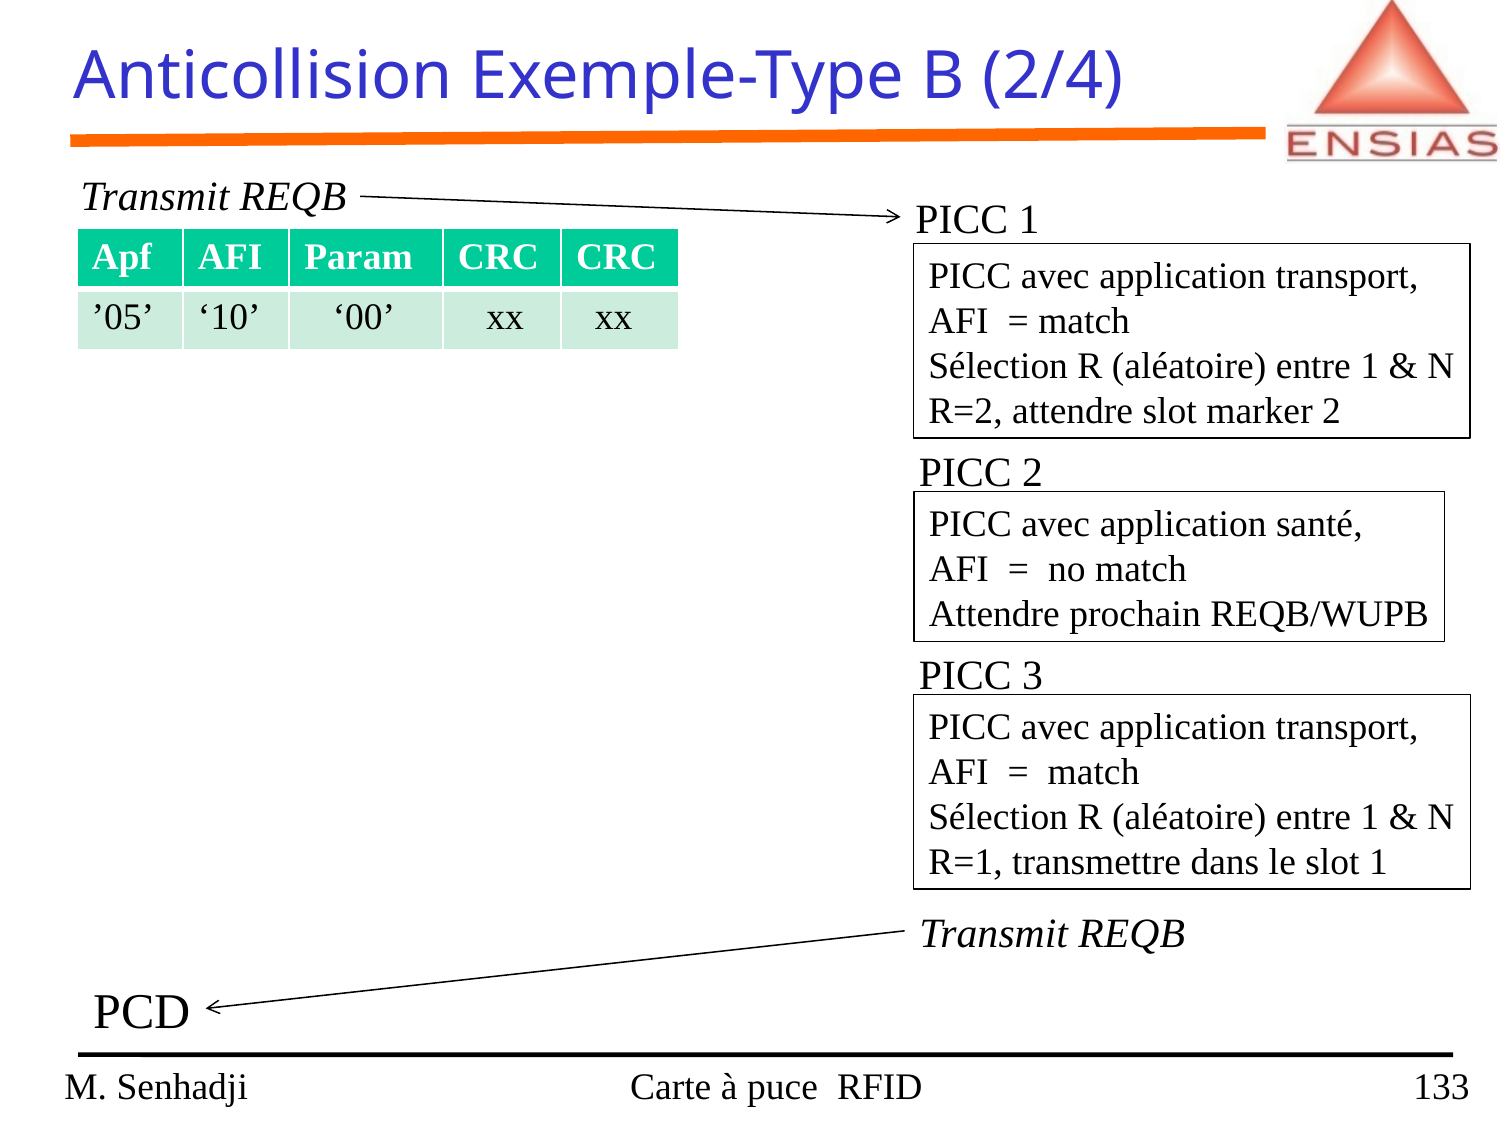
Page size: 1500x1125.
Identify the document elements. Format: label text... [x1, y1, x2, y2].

table_header Apf [78, 229, 182, 286]
table_cell xx [444, 292, 560, 349]
table_cell ‘10’ [184, 292, 288, 349]
text_box PICC 3 [904, 640, 1059, 706]
table_cell ‘00’ [290, 292, 442, 349]
text_box Anticollision Exemple-Type B (2/4) [58, 23, 1348, 120]
table_header Param [290, 229, 442, 286]
text_box PCD [78, 971, 206, 1046]
text_box PICC avec application transport, AFI = match Sélection R (aléatoire) entre 1 & N R=1, transmettre dans le slot 1 [913, 694, 1471, 890]
table_cell ’05’ [78, 292, 182, 349]
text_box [206, 931, 904, 1010]
table_header AFI [184, 229, 288, 286]
text_box Transmit REQB [65, 160, 362, 226]
table_cell xx [562, 292, 678, 349]
picture [1284, 0, 1500, 164]
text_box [359, 195, 901, 218]
text_box PICC 1 [900, 184, 1055, 250]
text_box PICC 2 [904, 437, 1059, 503]
table_header CRC [444, 229, 560, 286]
table_header CRC [562, 229, 678, 286]
text_box Transmit REQB [904, 898, 1201, 964]
text_box PICC avec application santé, AFI = no match Attendre prochain REQB/WUPB [914, 491, 1445, 642]
text_box PICC avec application transport, AFI = match Sélection R (aléatoire) entre 1 & N R=2, attendre slot marker 2 [913, 243, 1471, 439]
